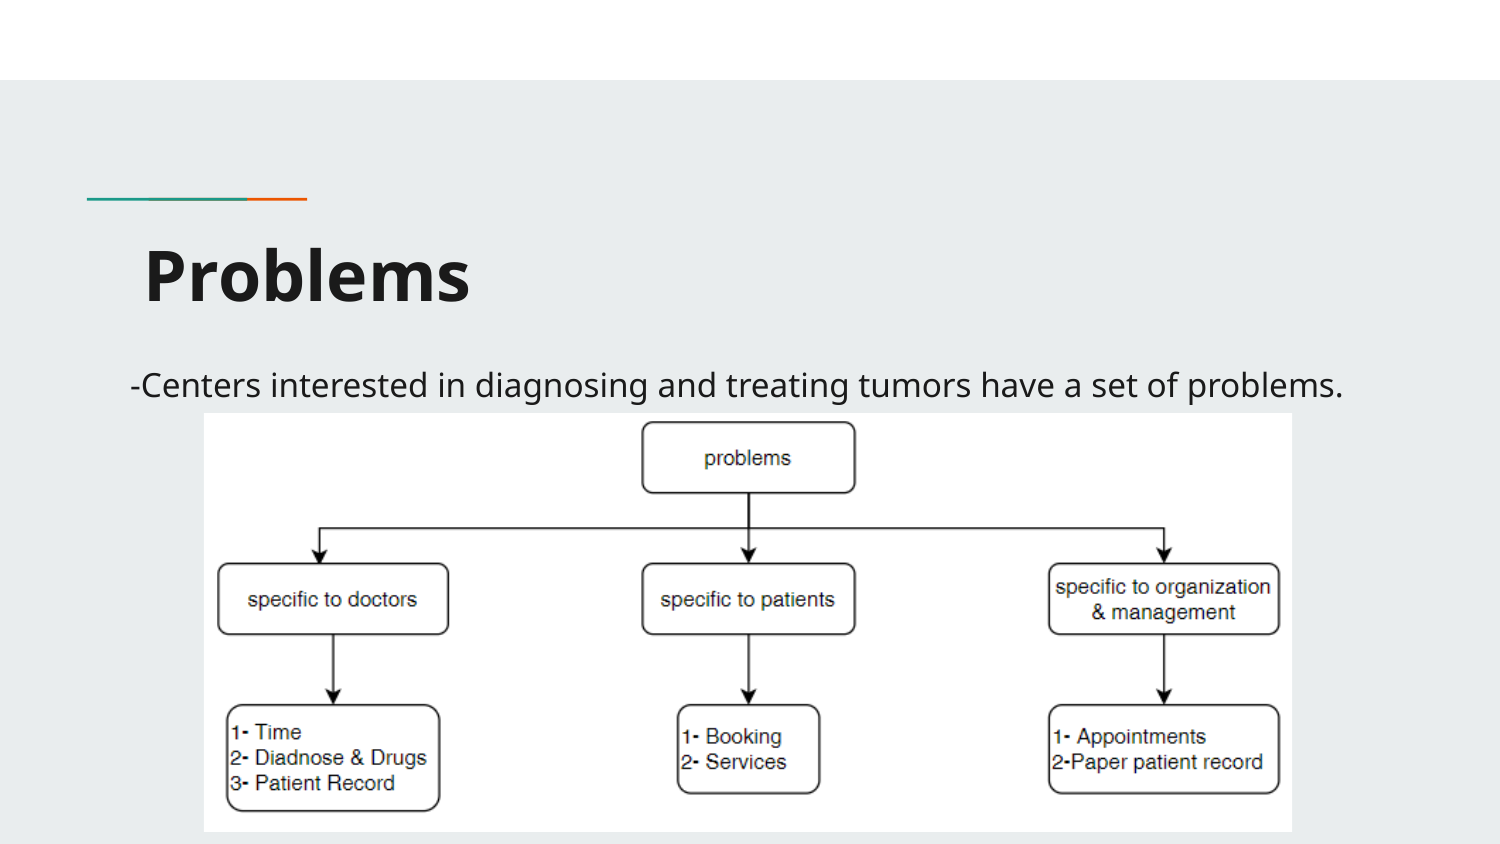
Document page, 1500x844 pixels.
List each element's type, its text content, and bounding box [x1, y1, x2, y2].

title Problems [128, 216, 1381, 332]
subtitle -Centers interested in diagnosing and treating tumors have a set of problems. [115, 349, 1381, 812]
picture [203, 412, 1293, 832]
